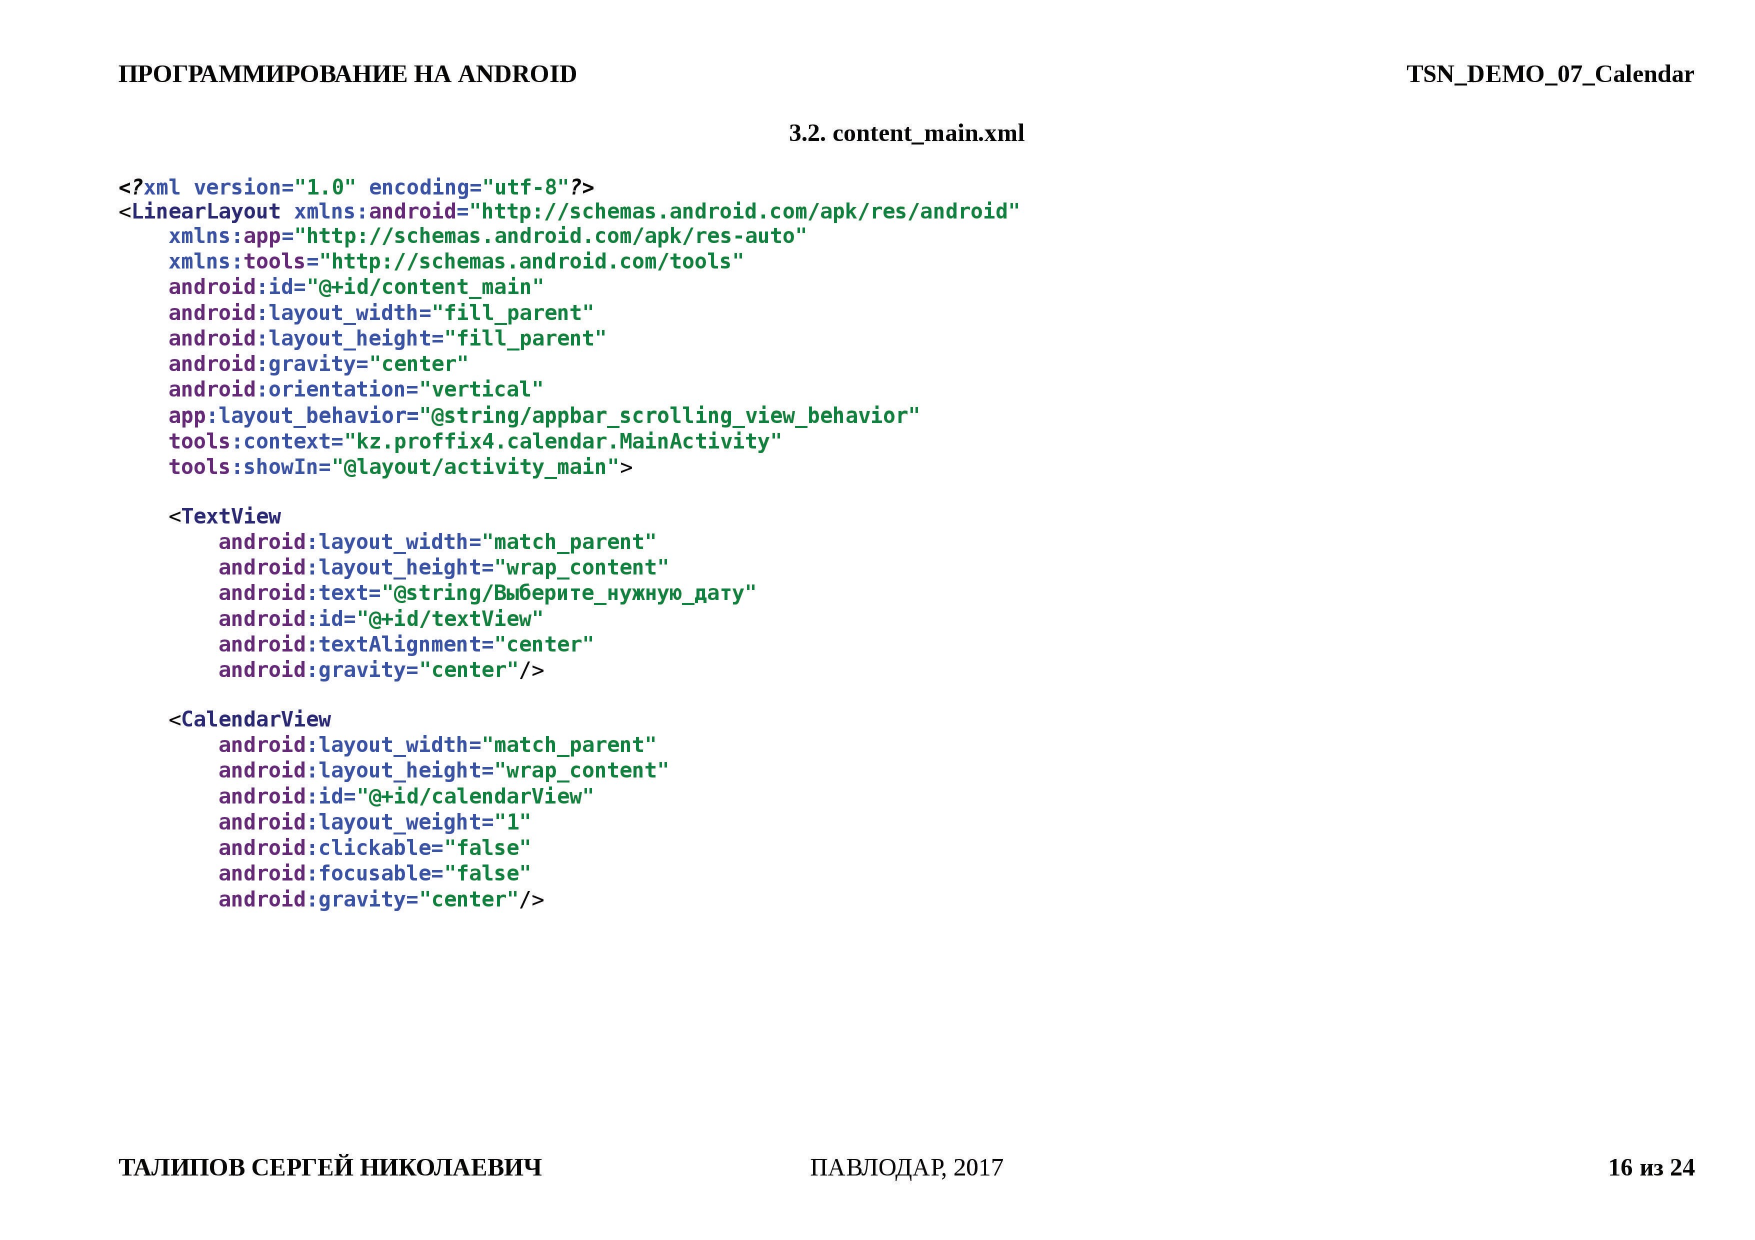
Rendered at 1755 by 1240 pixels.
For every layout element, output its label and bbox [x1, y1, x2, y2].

text_box [0, 0, 1754, 1240]
